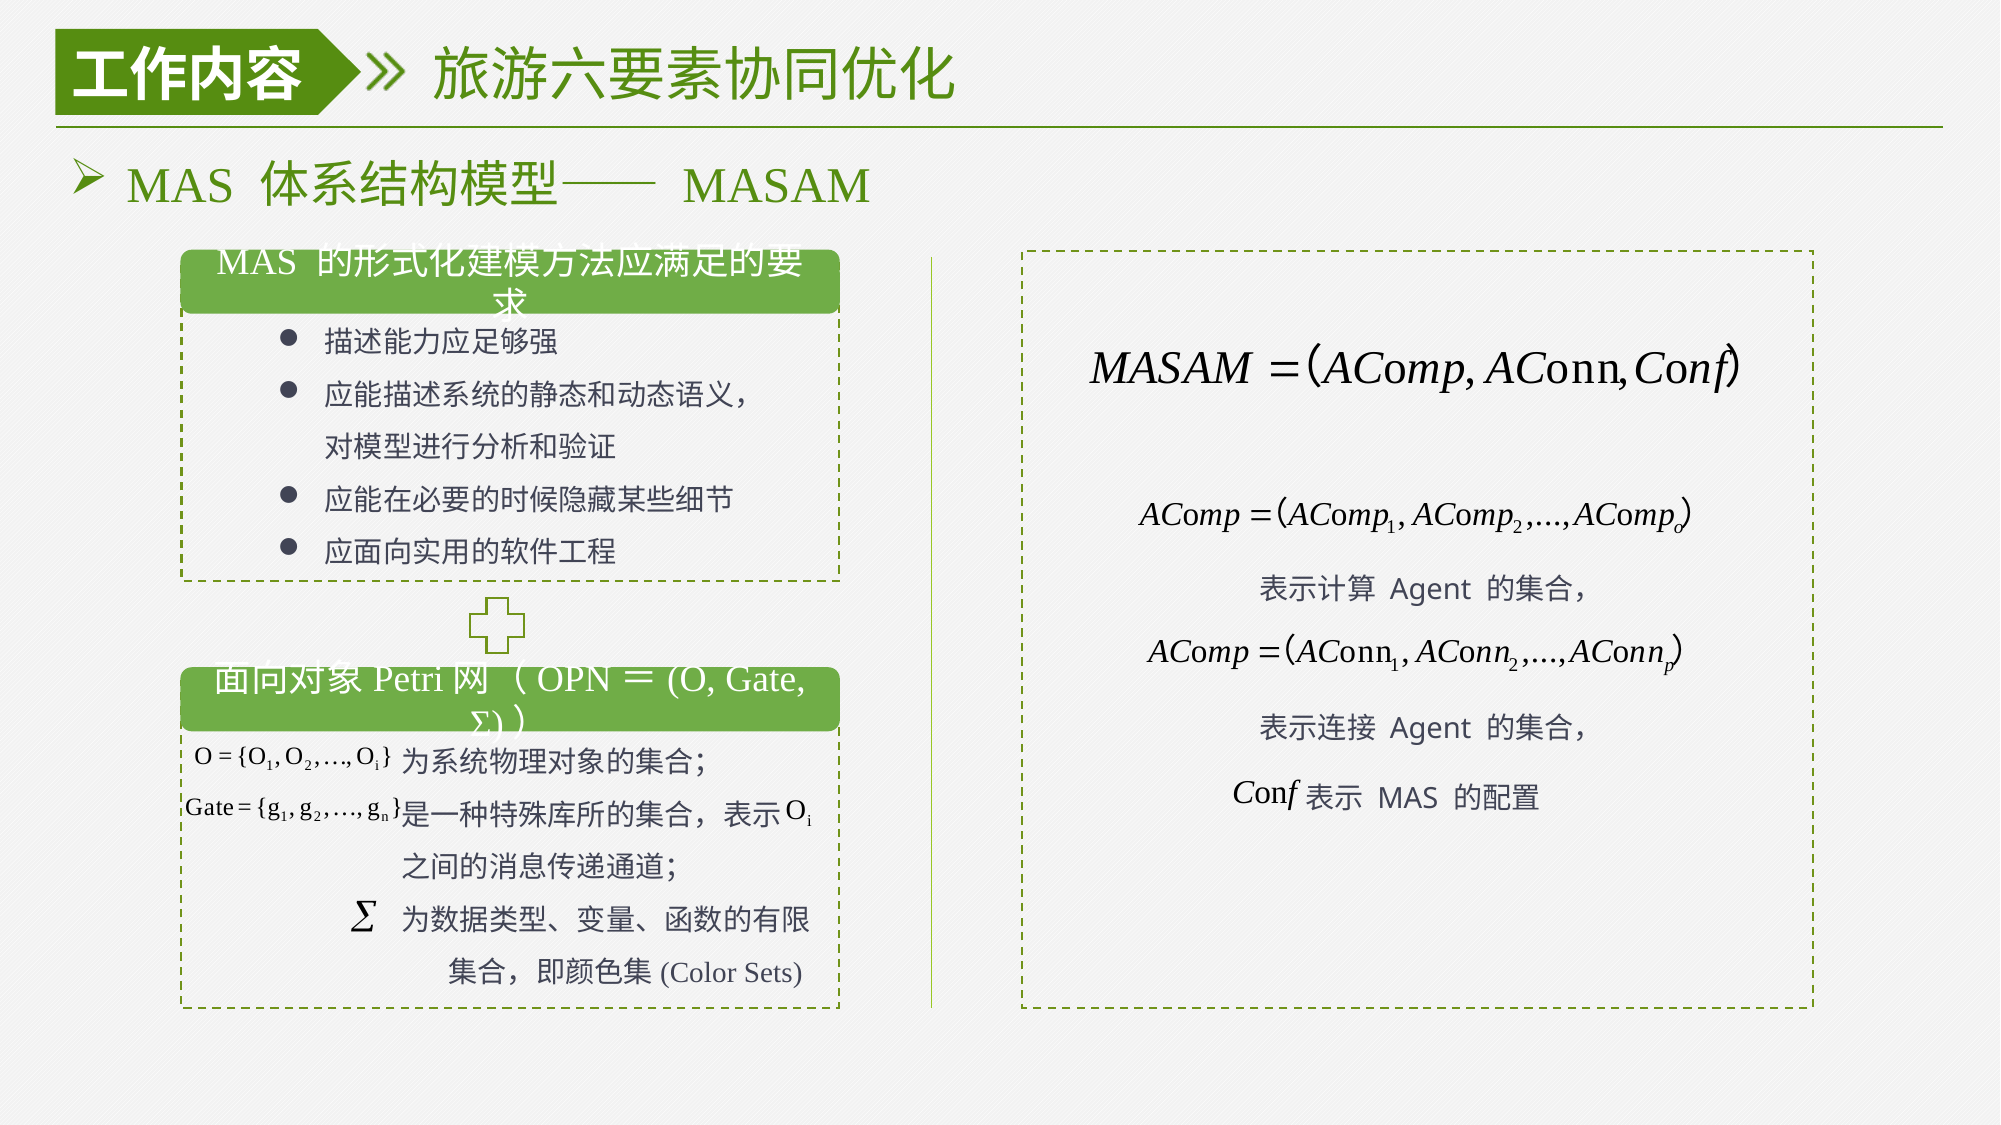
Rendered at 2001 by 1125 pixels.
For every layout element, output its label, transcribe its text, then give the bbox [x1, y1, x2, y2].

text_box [181, 789, 405, 826]
text_box 为系统物理对象的集合； 是一种特殊库所的集合，表示 之间的消息传递通道； 为数据类型、变量、函数的有限集合，即颜色集(Color Sets) [386, 718, 852, 996]
text_box 面向对象Petri网（OPN＝(O, Gate, Σ)） [180, 667, 840, 732]
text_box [55, 28, 1944, 127]
text_box [469, 597, 525, 654]
text_box [180, 822, 840, 1009]
text_box MAS 体系结构模型—— MASAM [55, 145, 1944, 221]
text_box MAS 的形式化建模方法应满足的要求 [180, 249, 840, 314]
text_box [180, 307, 840, 582]
text_box [1021, 250, 1814, 1009]
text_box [1132, 491, 1703, 542]
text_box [781, 791, 827, 832]
text_box 表示计算 Agent 的集合， 表示连接 Agent 的集合， 表示 MAS 的配置 [1244, 542, 1591, 629]
text_box 描述能力应足够强 应能描述系统的静态和动态语义，对模型进行分析和验证 应能在必要的时候隐藏某些细节 应面向实用的软件工程 [263, 314, 757, 576]
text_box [347, 896, 396, 939]
text_box 表示计算 Agent 的集合， 表示连接 Agent 的集合， 表示 MAS 的配置 [1244, 683, 1591, 823]
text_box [191, 739, 396, 775]
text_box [1140, 629, 1695, 683]
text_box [1228, 772, 1312, 818]
text_box [180, 724, 386, 789]
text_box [1082, 336, 1753, 403]
